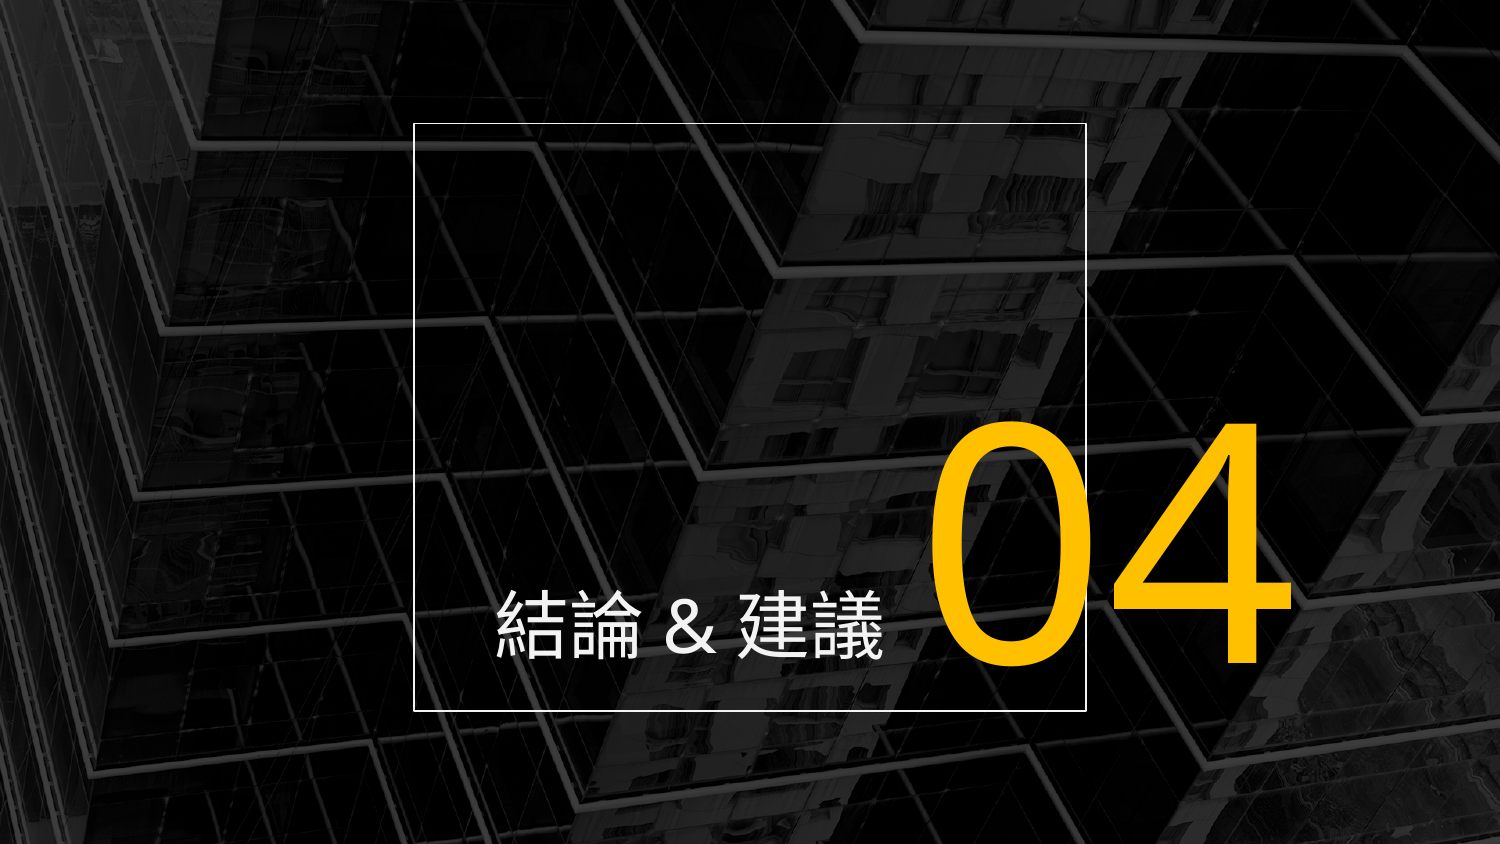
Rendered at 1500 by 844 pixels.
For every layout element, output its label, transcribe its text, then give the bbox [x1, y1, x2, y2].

picture [0, 0, 1500, 844]
title 結論&建議 [428, 367, 900, 684]
title 04 [576, 396, 1313, 663]
